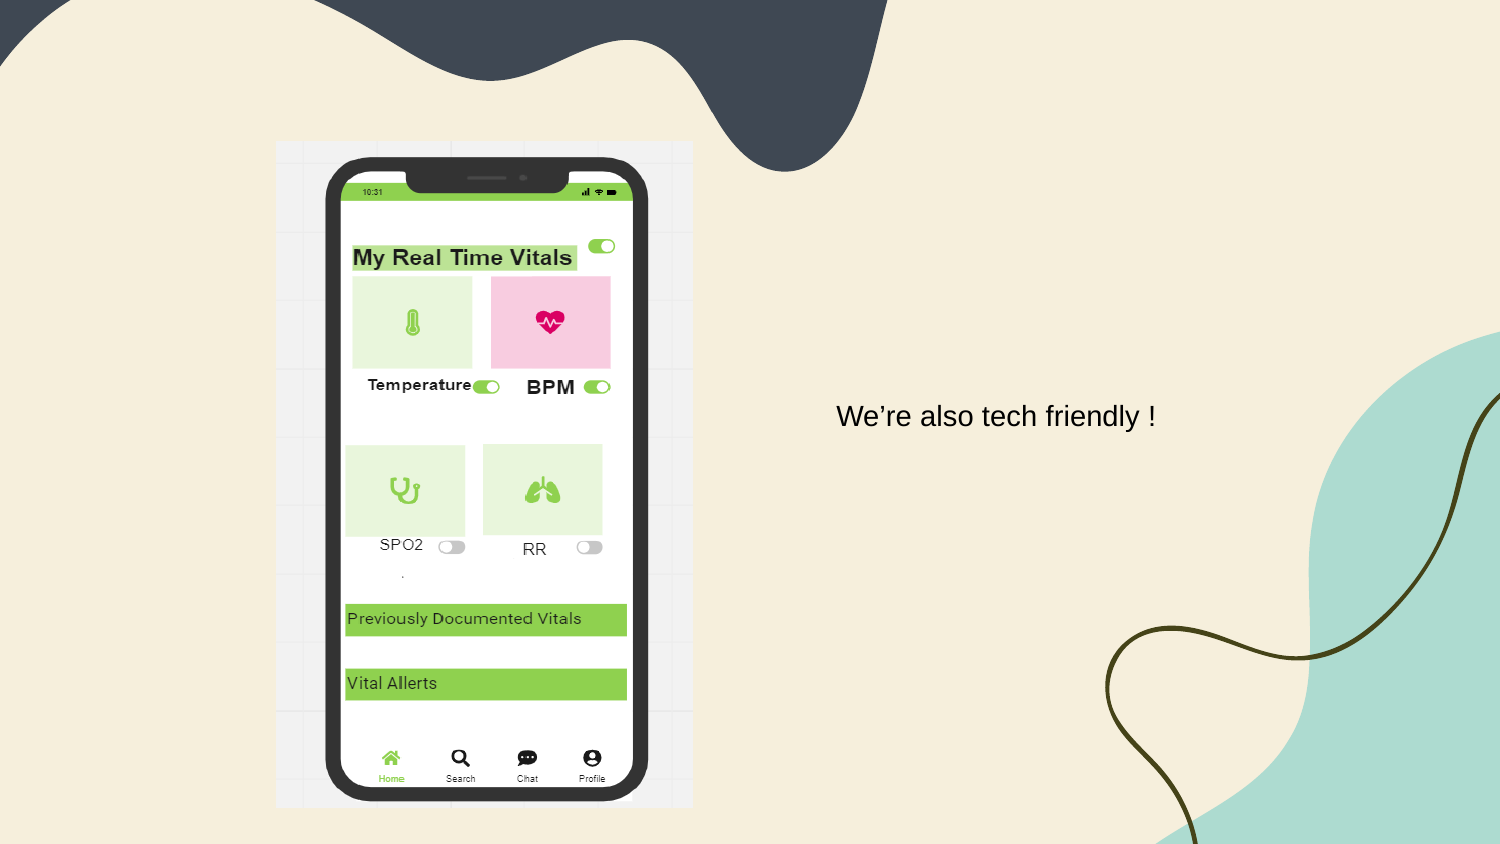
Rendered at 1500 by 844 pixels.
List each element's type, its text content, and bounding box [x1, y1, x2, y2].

text_box We’re also tech friendly ! [821, 389, 1224, 440]
picture [276, 141, 693, 808]
